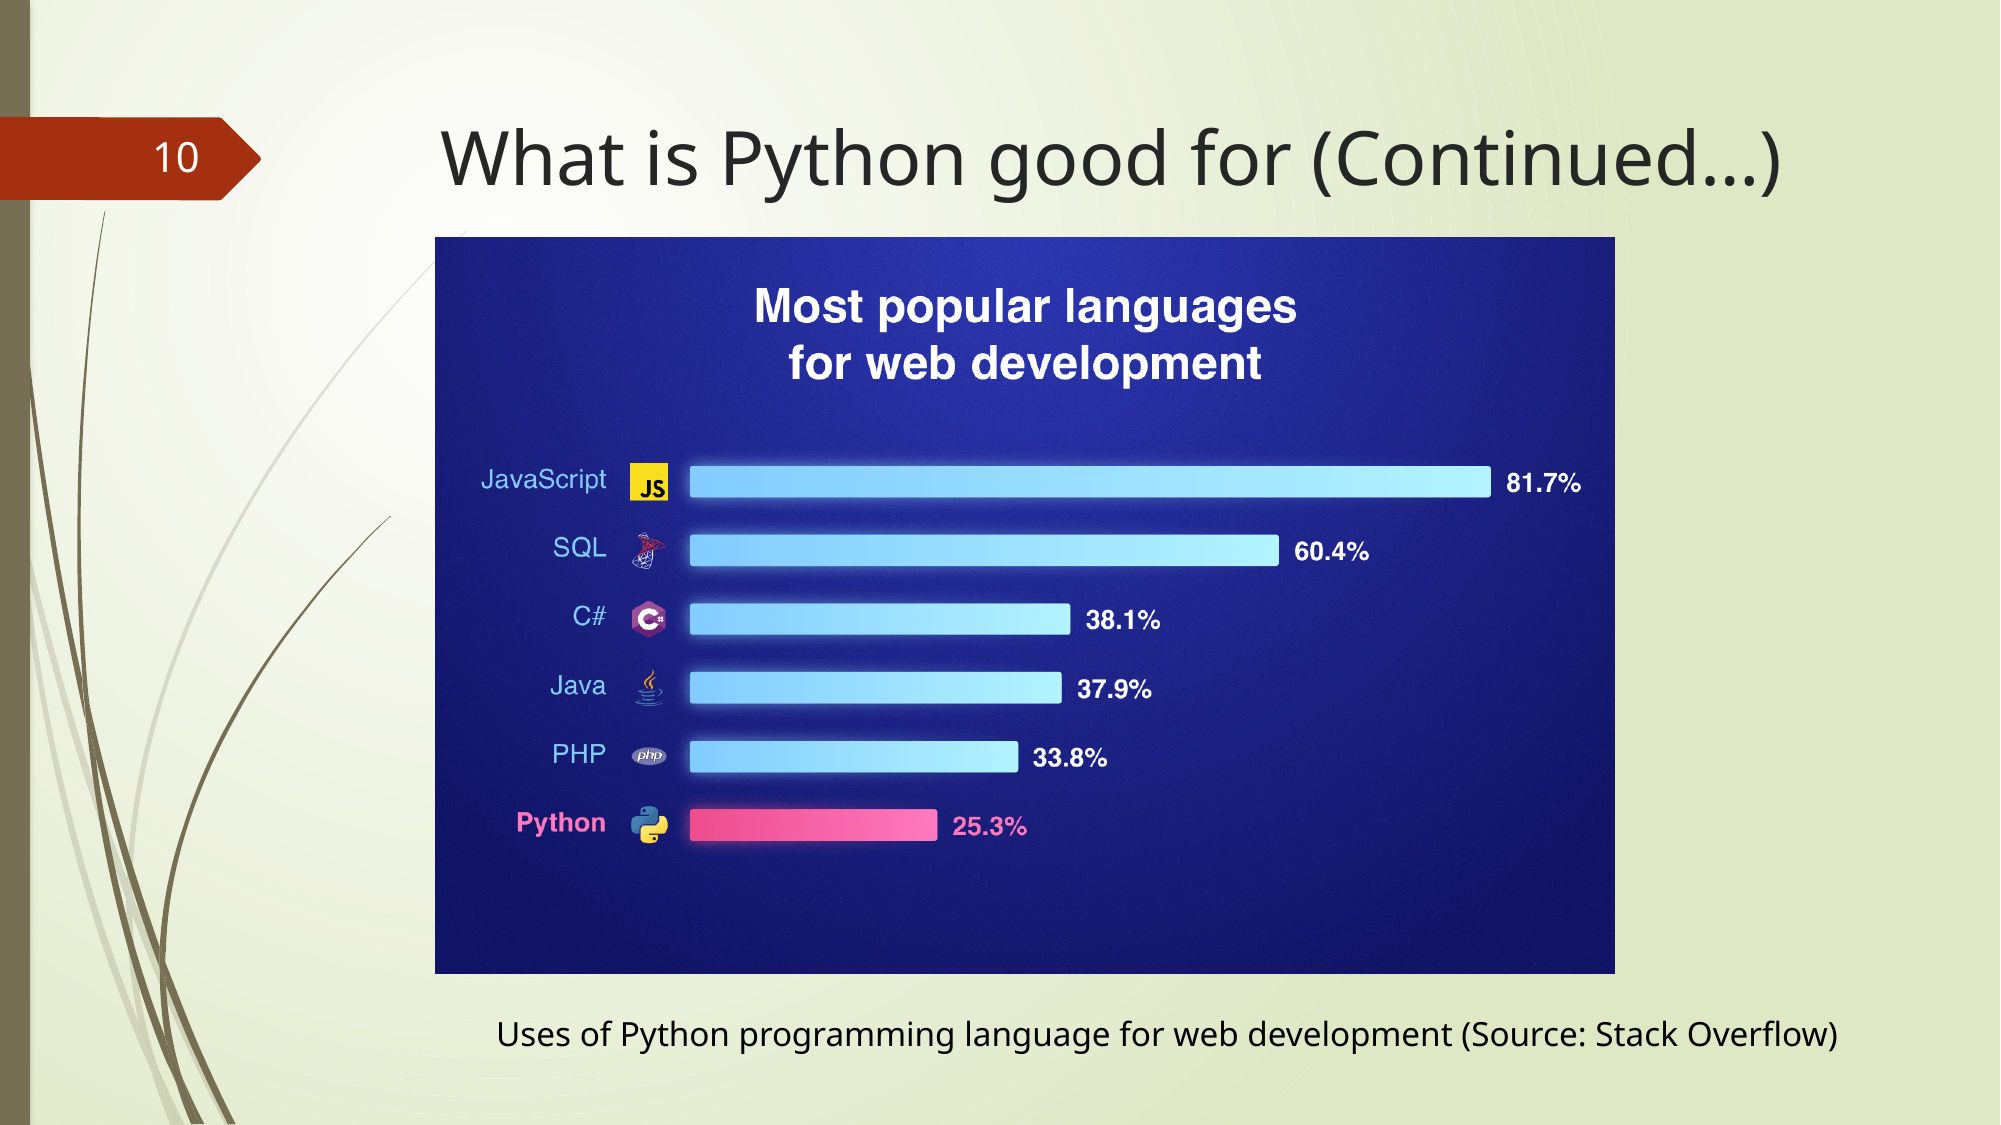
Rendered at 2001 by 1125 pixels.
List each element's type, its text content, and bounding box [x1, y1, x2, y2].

title What is Python good for (Continued…) [425, 102, 1888, 313]
text_box Uses of Python programming language for web development (Source: Stack Overflow) [481, 1006, 1855, 1061]
slide_number 10 [87, 129, 216, 190]
picture [434, 236, 1615, 975]
